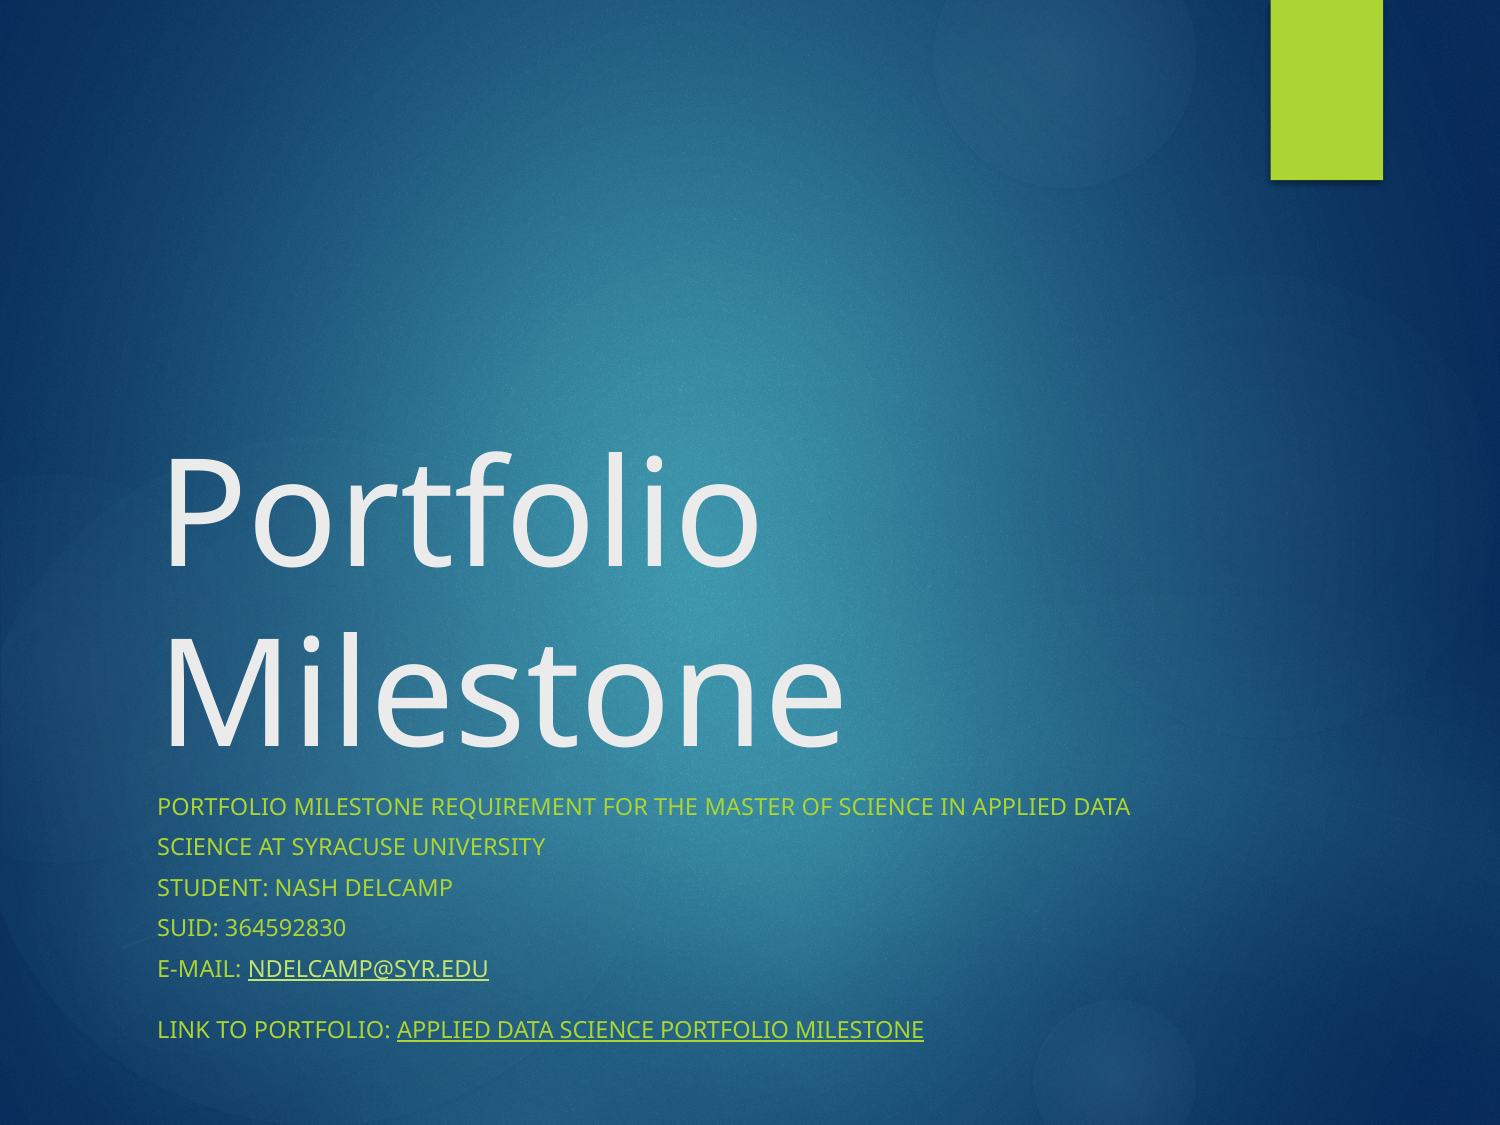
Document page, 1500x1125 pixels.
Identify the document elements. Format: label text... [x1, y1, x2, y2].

title Portfolio Milestone [142, 237, 1229, 783]
subtitle Portfolio Milestone requirement for the Master of Science in Applied Data Science at Syracuse University Student: Nash Delcamp SUID: 364592830 E-mail: ndelcamp@syr.edu Link to portfolio: Applied Data Science Portfolio Milestone [142, 783, 1229, 1065]
